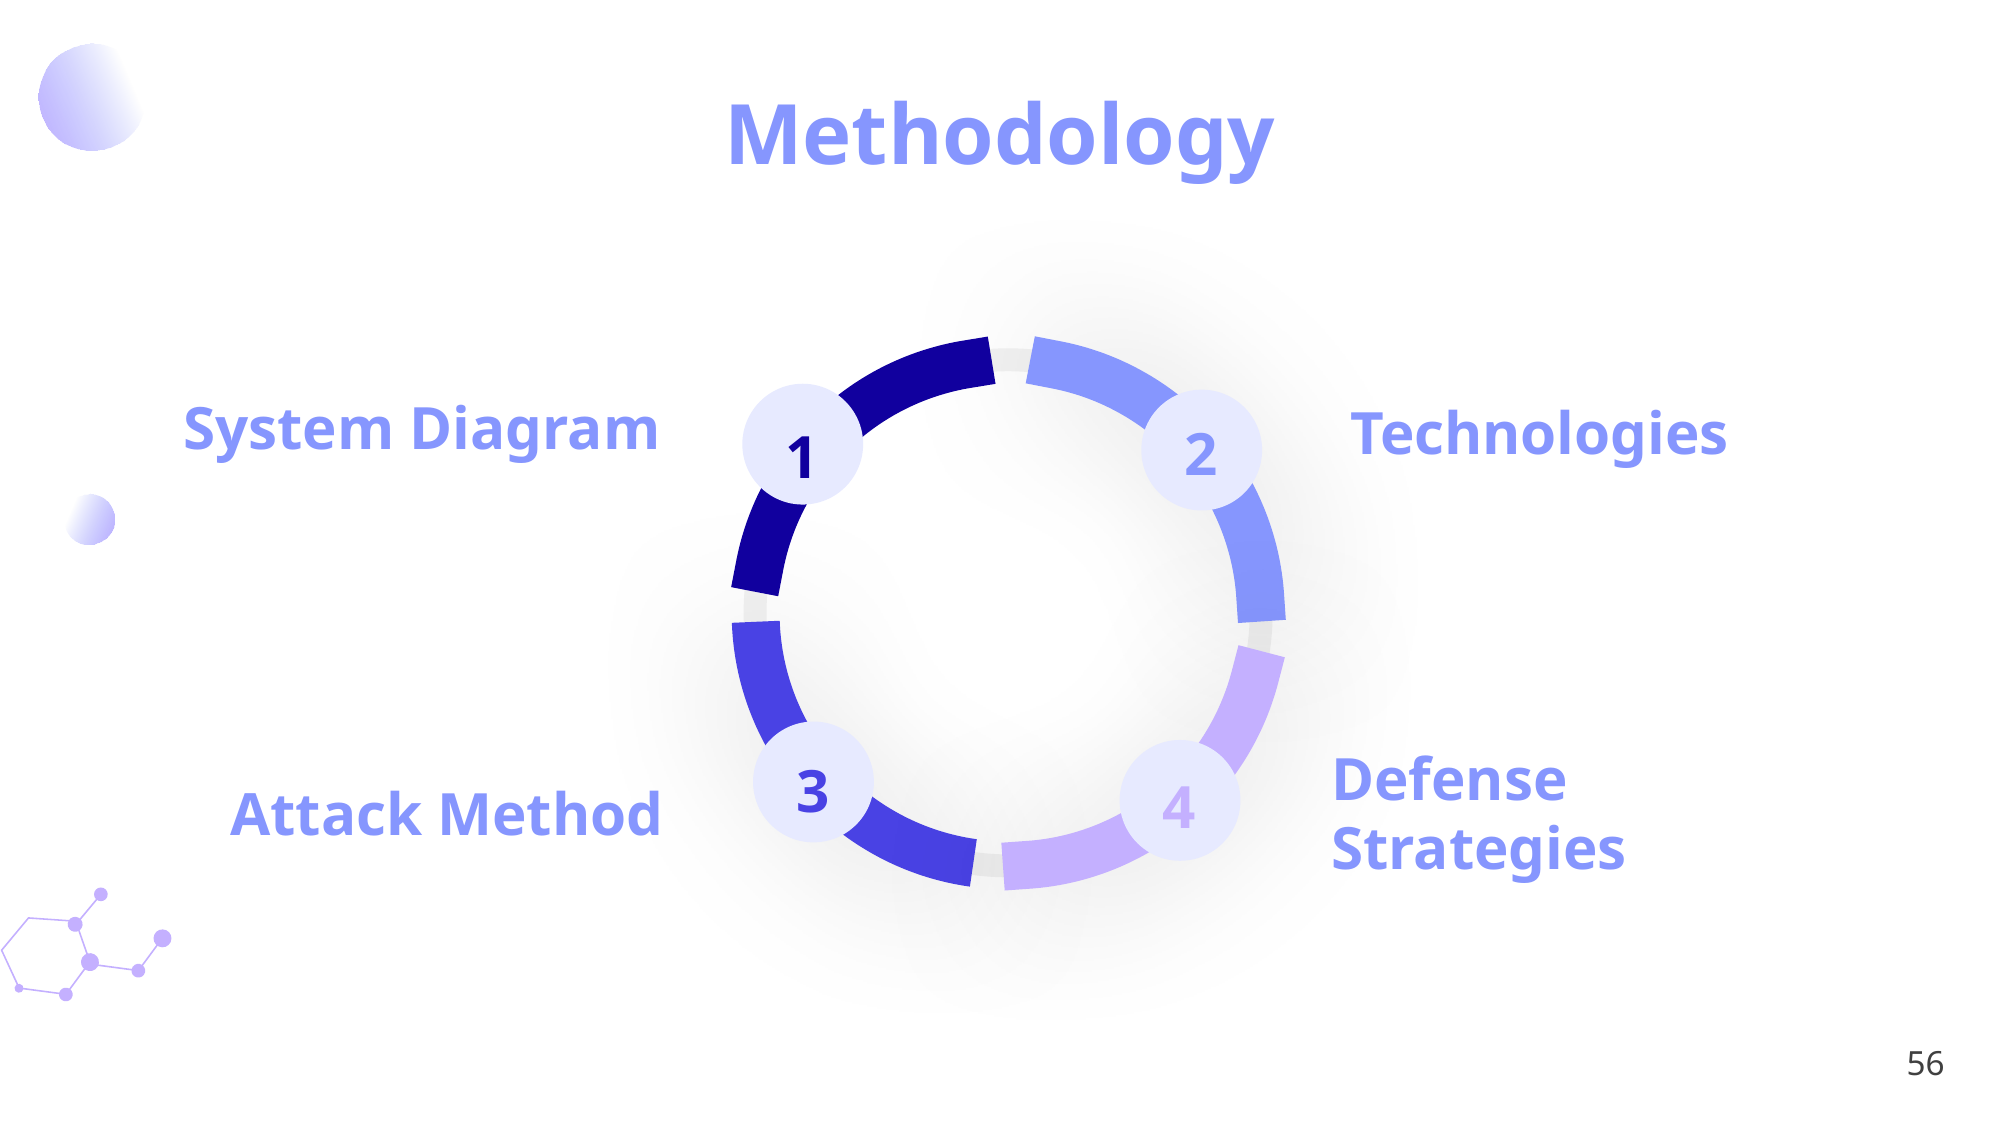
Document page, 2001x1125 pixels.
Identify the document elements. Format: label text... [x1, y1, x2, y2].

text_box 1 [745, 398, 755, 498]
text_box [63, 493, 115, 545]
text_box Defense Strategies [1316, 734, 1854, 889]
text_box [38, 43, 146, 151]
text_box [755, 359, 1264, 867]
text_box Methodology [428, 73, 1572, 189]
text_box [2, 884, 171, 1005]
text_box Technologies [1264, 388, 1744, 474]
text_box System Diagram [151, 383, 676, 469]
text_box Attack Method [154, 769, 678, 855]
